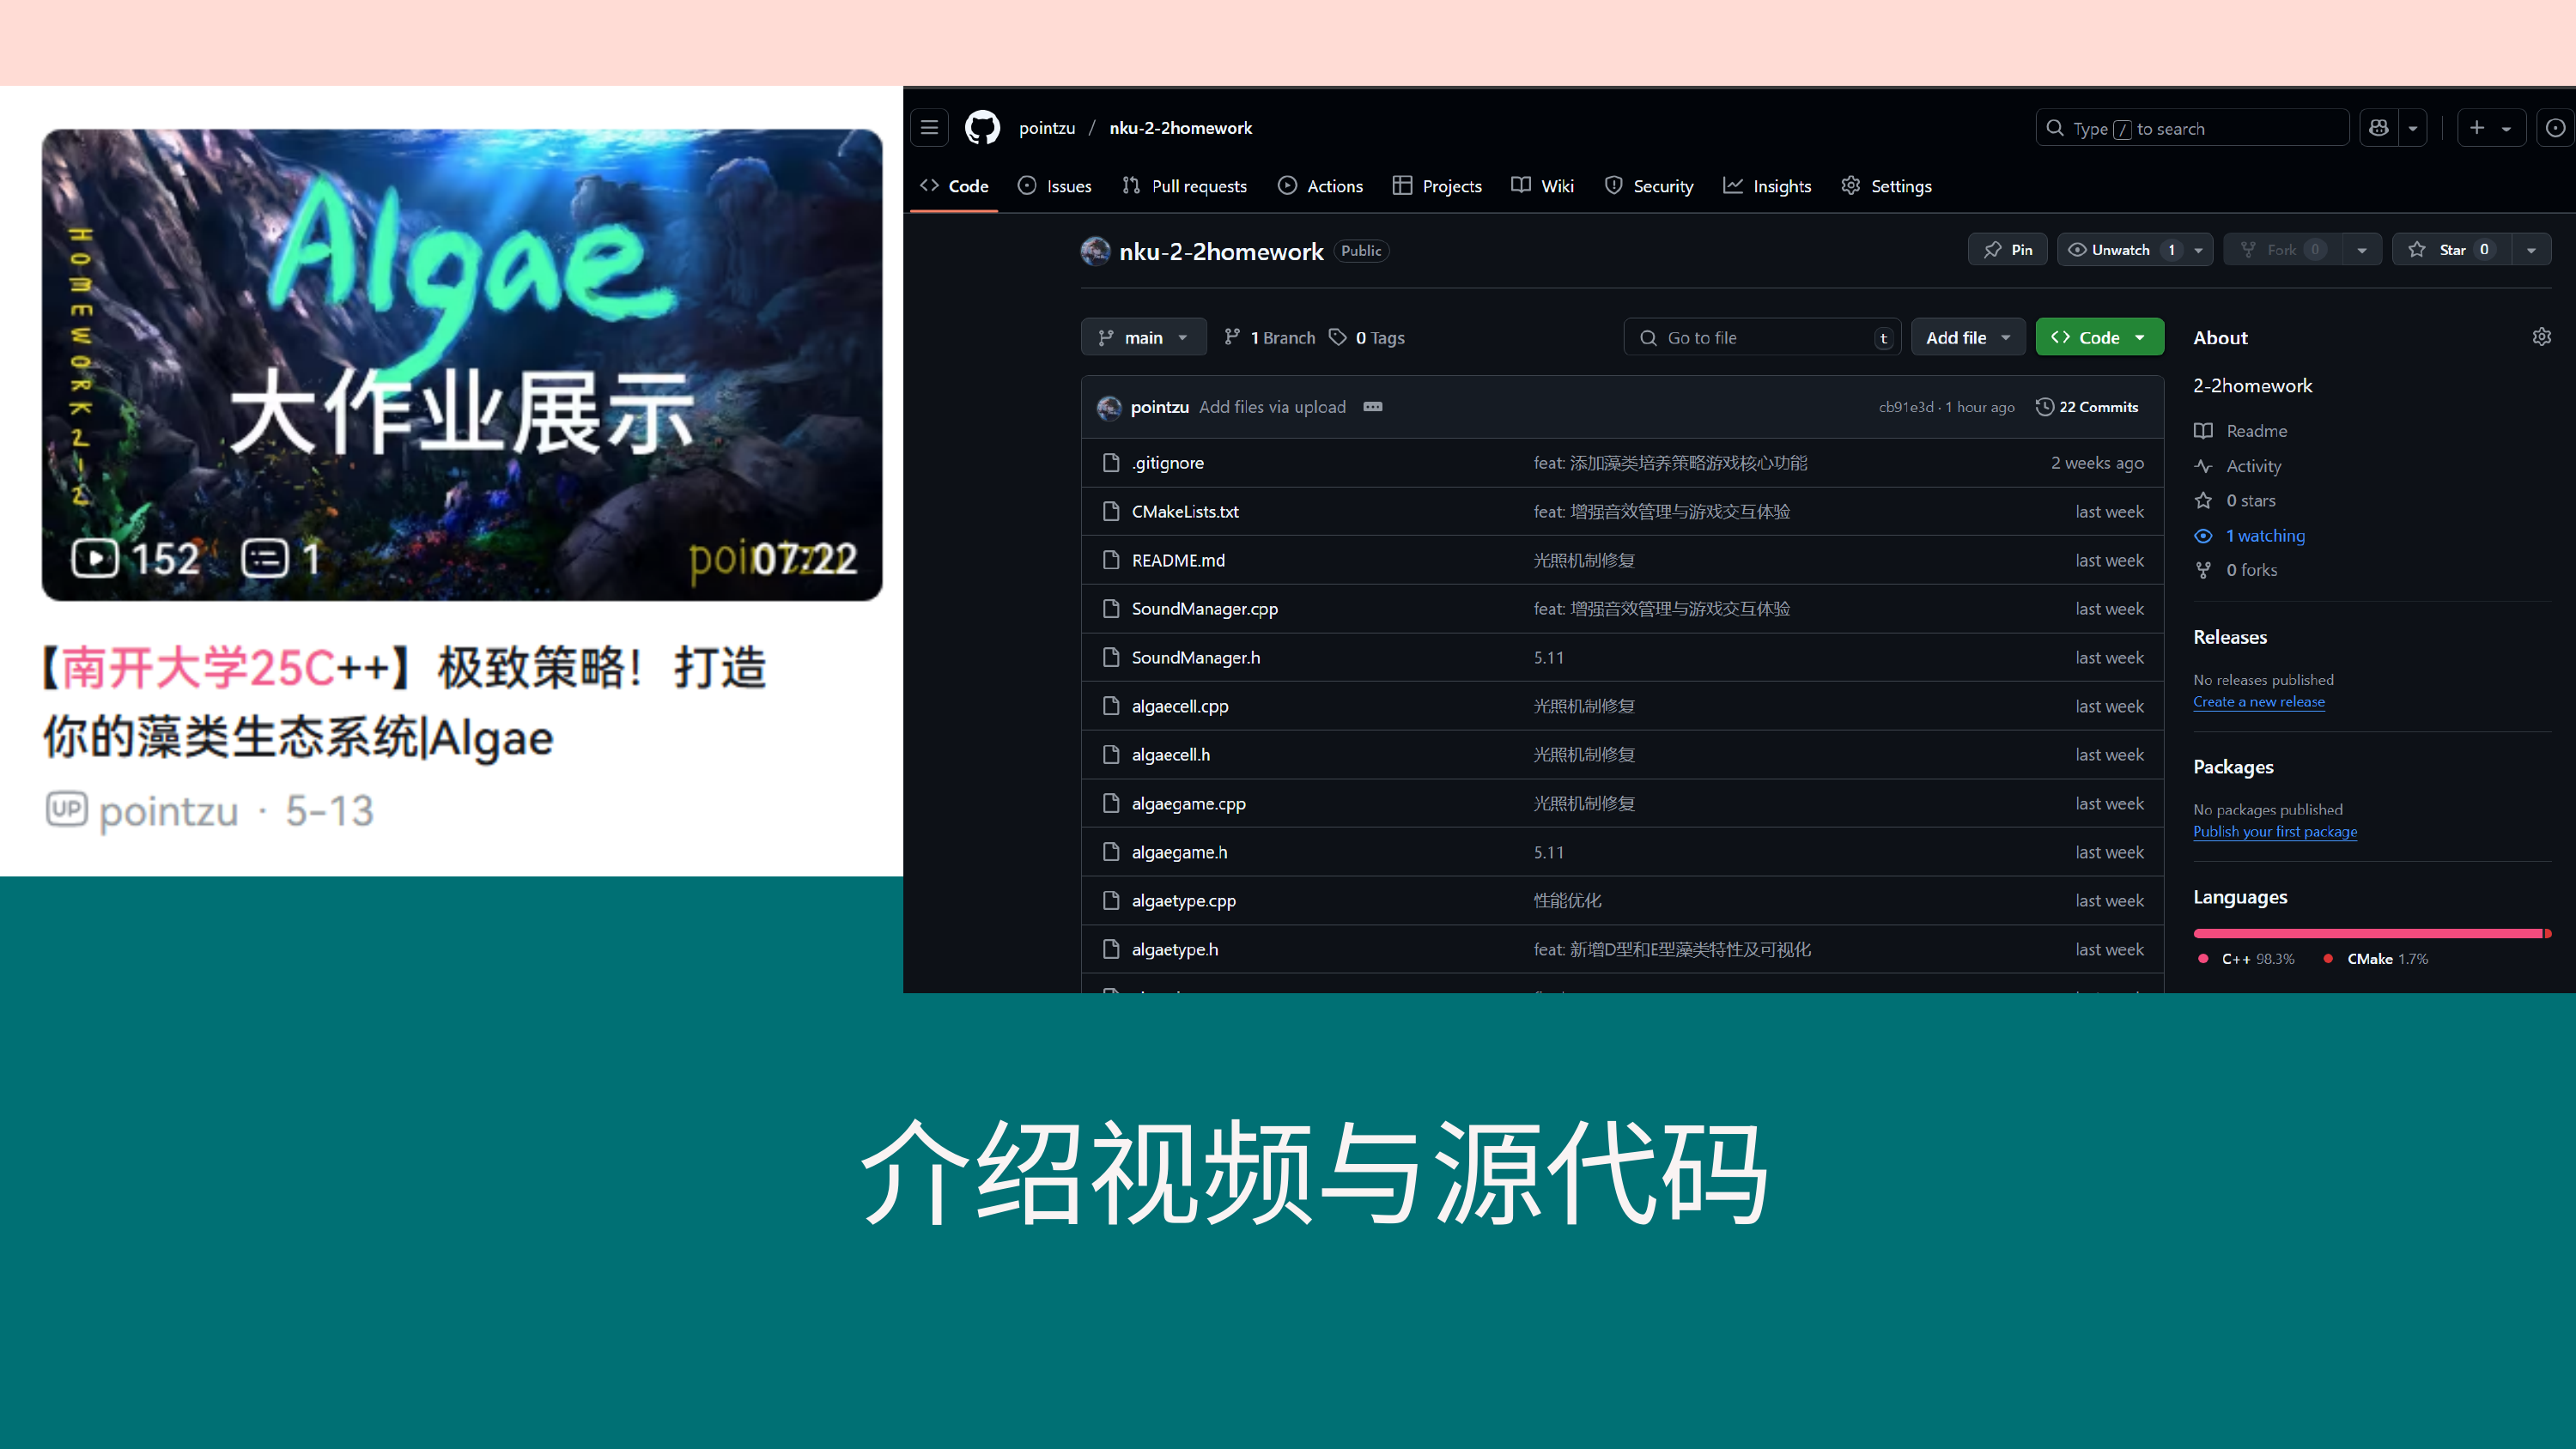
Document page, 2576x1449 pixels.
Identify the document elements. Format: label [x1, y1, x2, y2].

text_box [714, 1077, 2005, 1378]
text_box [0, 0, 2576, 85]
picture [0, 86, 2576, 993]
